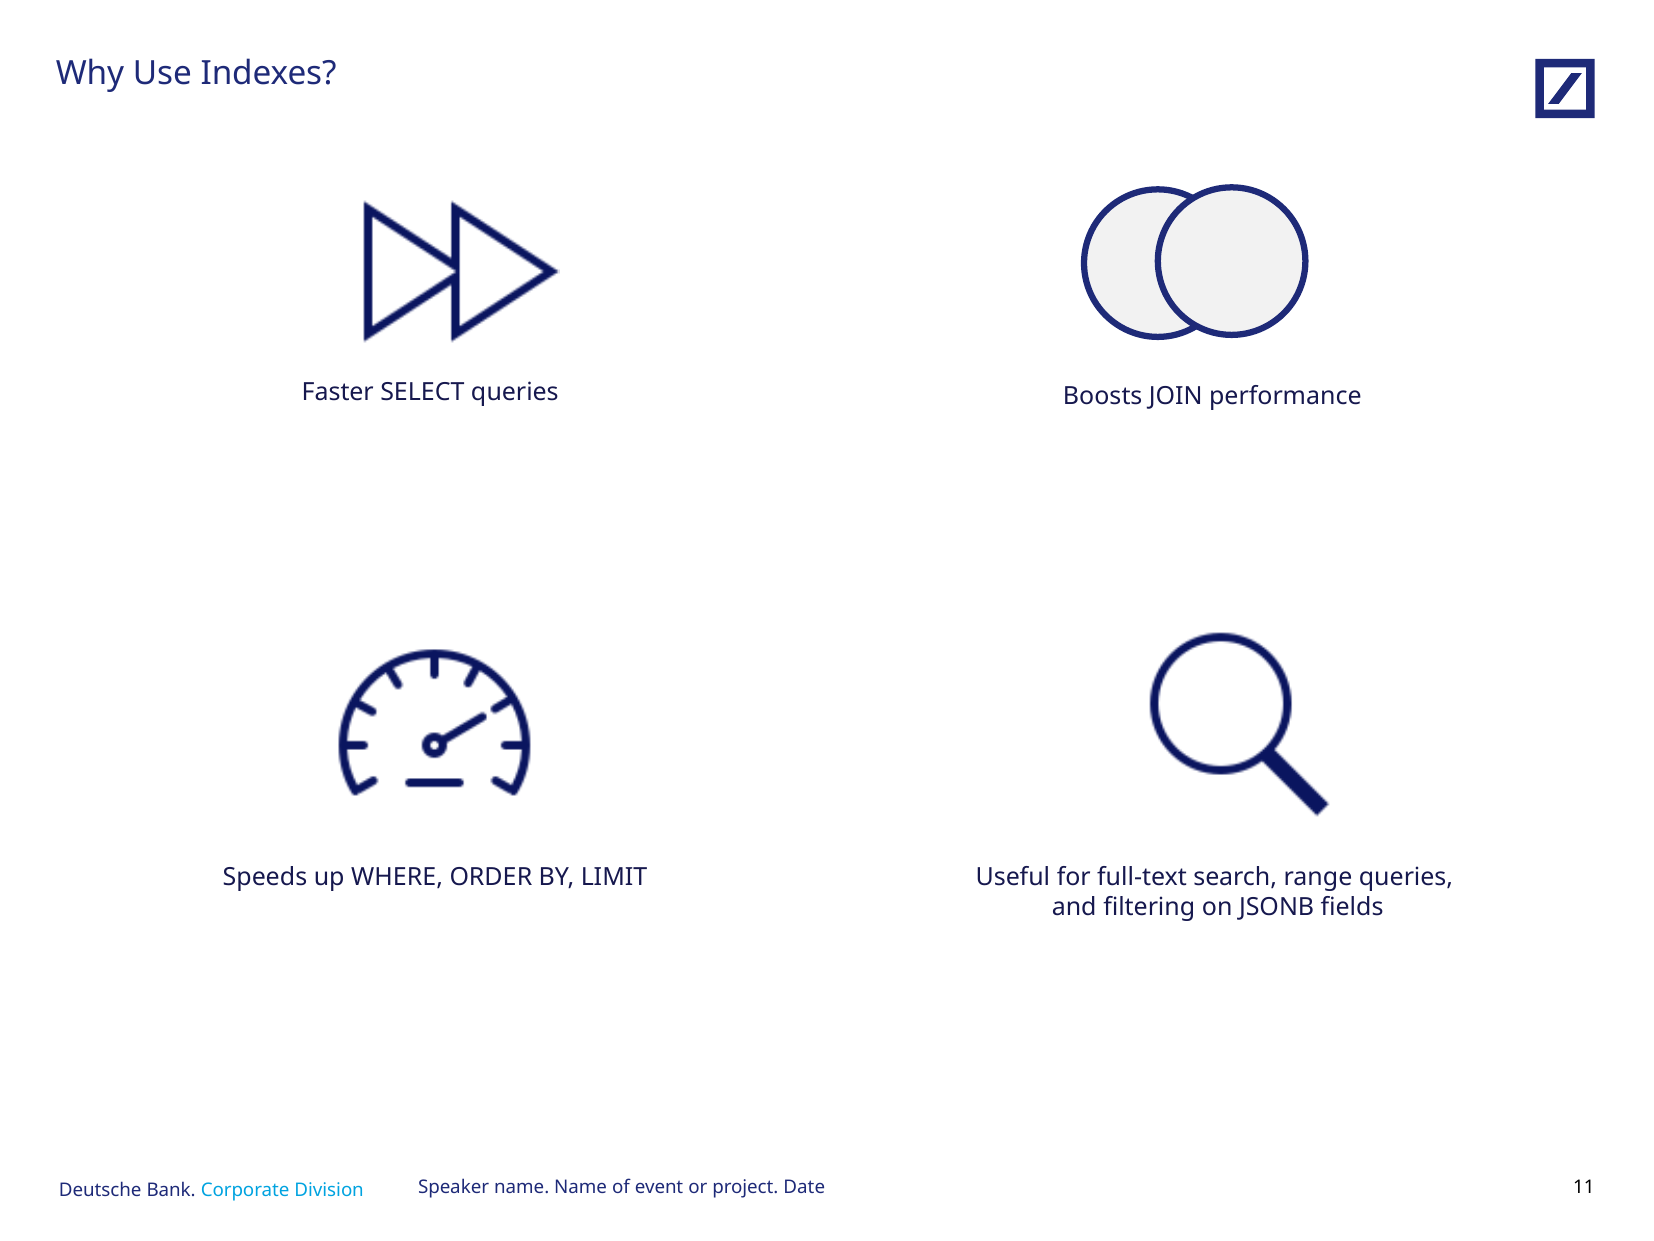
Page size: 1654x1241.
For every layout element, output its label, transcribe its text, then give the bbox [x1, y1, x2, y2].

text_box [1157, 187, 1306, 335]
list Speeds up WHERE, ORDER BY, LIMIT [59, 860, 812, 1123]
picture [331, 621, 539, 829]
footer Speaker name. Name of event or project. Date [418, 1181, 1228, 1211]
picture [352, 168, 560, 376]
list Faster SELECT queries [53, 375, 807, 550]
picture [1134, 621, 1342, 829]
slide_number 10 [1535, 1181, 1595, 1211]
text_box [1084, 189, 1196, 337]
title Why Use Indexes? [55, 55, 1477, 148]
list Boosts JOIN performance [836, 379, 1589, 550]
list Useful for full-text search, range queries, and filtering on JSONB fields [841, 860, 1595, 1123]
